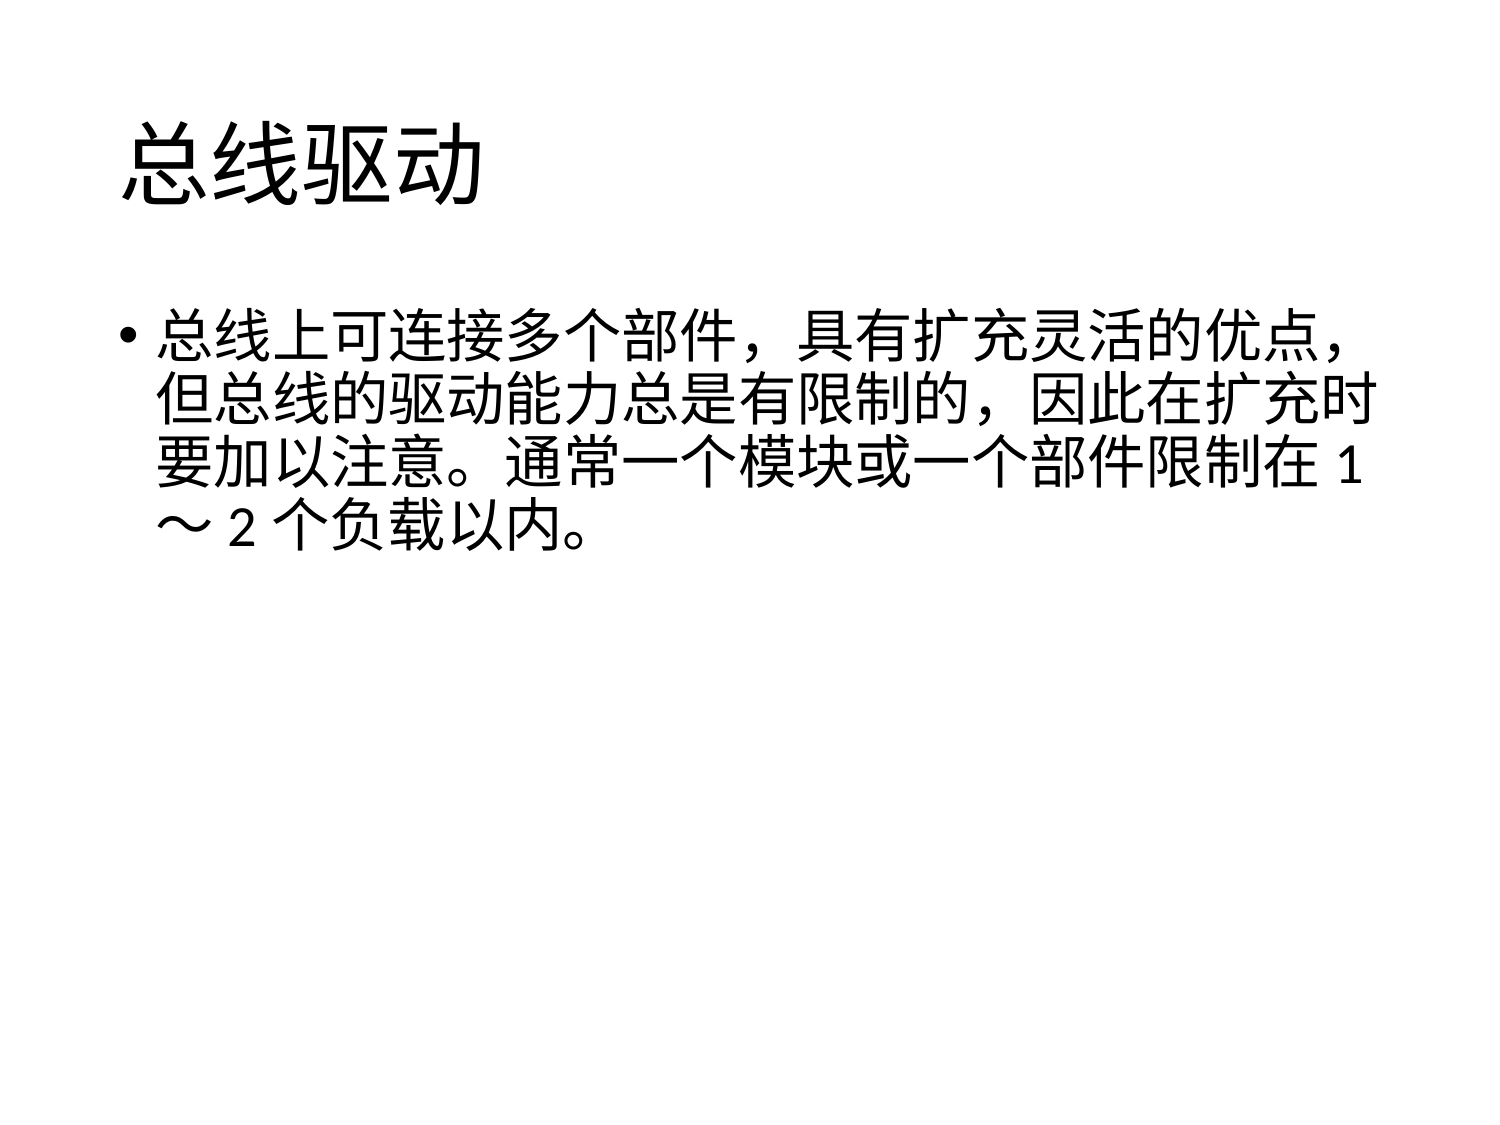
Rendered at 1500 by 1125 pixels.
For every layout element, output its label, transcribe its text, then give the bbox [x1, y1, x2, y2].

title 总线驱动 [103, 59, 1397, 278]
list 总线上可连接多个部件，具有扩充灵活的优点，但总线的驱动能力总是有限制的，因此在扩充时要加以注意。通常一个模块或一个部件限制在1～2个负载以内。 [103, 299, 1397, 1014]
